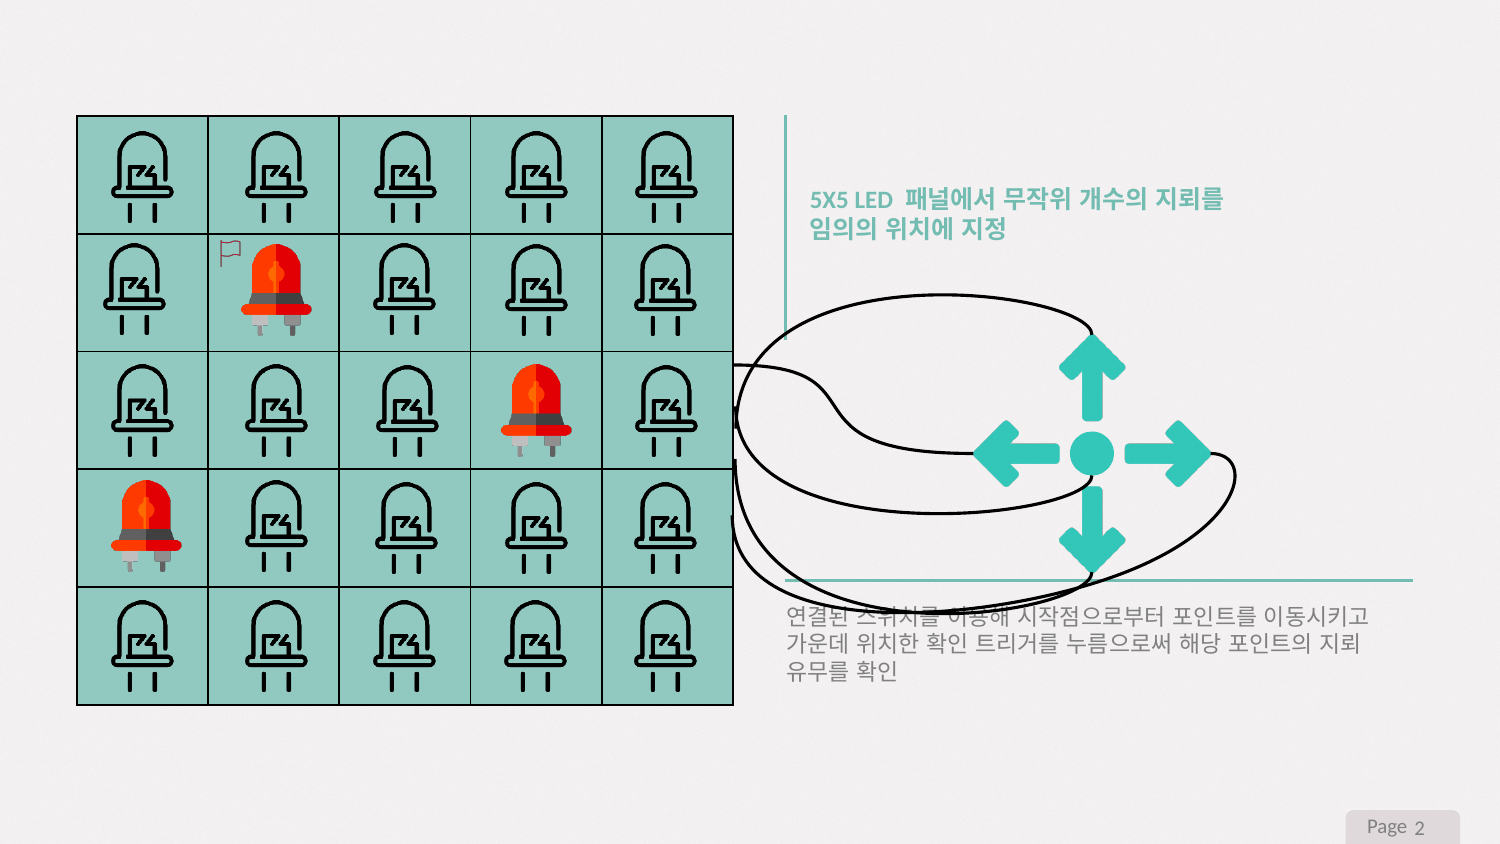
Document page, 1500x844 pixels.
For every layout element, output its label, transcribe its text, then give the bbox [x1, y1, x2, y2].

table_cell [78, 470, 207, 586]
table_cell [78, 235, 207, 351]
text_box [735, 334, 1093, 405]
table_cell [471, 588, 601, 704]
table_cell [603, 470, 732, 586]
table_cell [209, 470, 338, 586]
picture [0, 0, 1500, 844]
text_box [1097, 453, 1211, 516]
table_cell [340, 352, 470, 468]
table_cell [209, 235, 338, 351]
table_header [603, 117, 732, 233]
table_cell [209, 588, 338, 704]
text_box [734, 484, 1093, 573]
table_cell [340, 588, 470, 704]
table_cell [471, 235, 601, 351]
table_cell [603, 588, 732, 704]
list 5X5 LED 패널에서 무작위 개수의 지뢰를 임의의 위치에 지정 [795, 98, 1436, 347]
table_cell [78, 588, 207, 704]
table_cell [603, 352, 730, 468]
table_header [78, 117, 207, 233]
table_cell [209, 352, 338, 468]
table_cell [471, 470, 601, 586]
list 연결된 스위치를 이용해 시작점으로부터 포인트를 이동시키고 가운데 위치한 확인 트리거를 누름으로써 해당 포인트의 지뢰 유무를 확인 [771, 587, 1436, 706]
table_header [340, 117, 470, 233]
table_cell [603, 235, 732, 351]
table_header [209, 117, 338, 233]
table_cell [78, 352, 207, 468]
table_header [471, 117, 601, 233]
table_cell [471, 352, 601, 468]
table_cell [340, 470, 470, 586]
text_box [735, 406, 1093, 476]
table_cell [340, 235, 470, 351]
